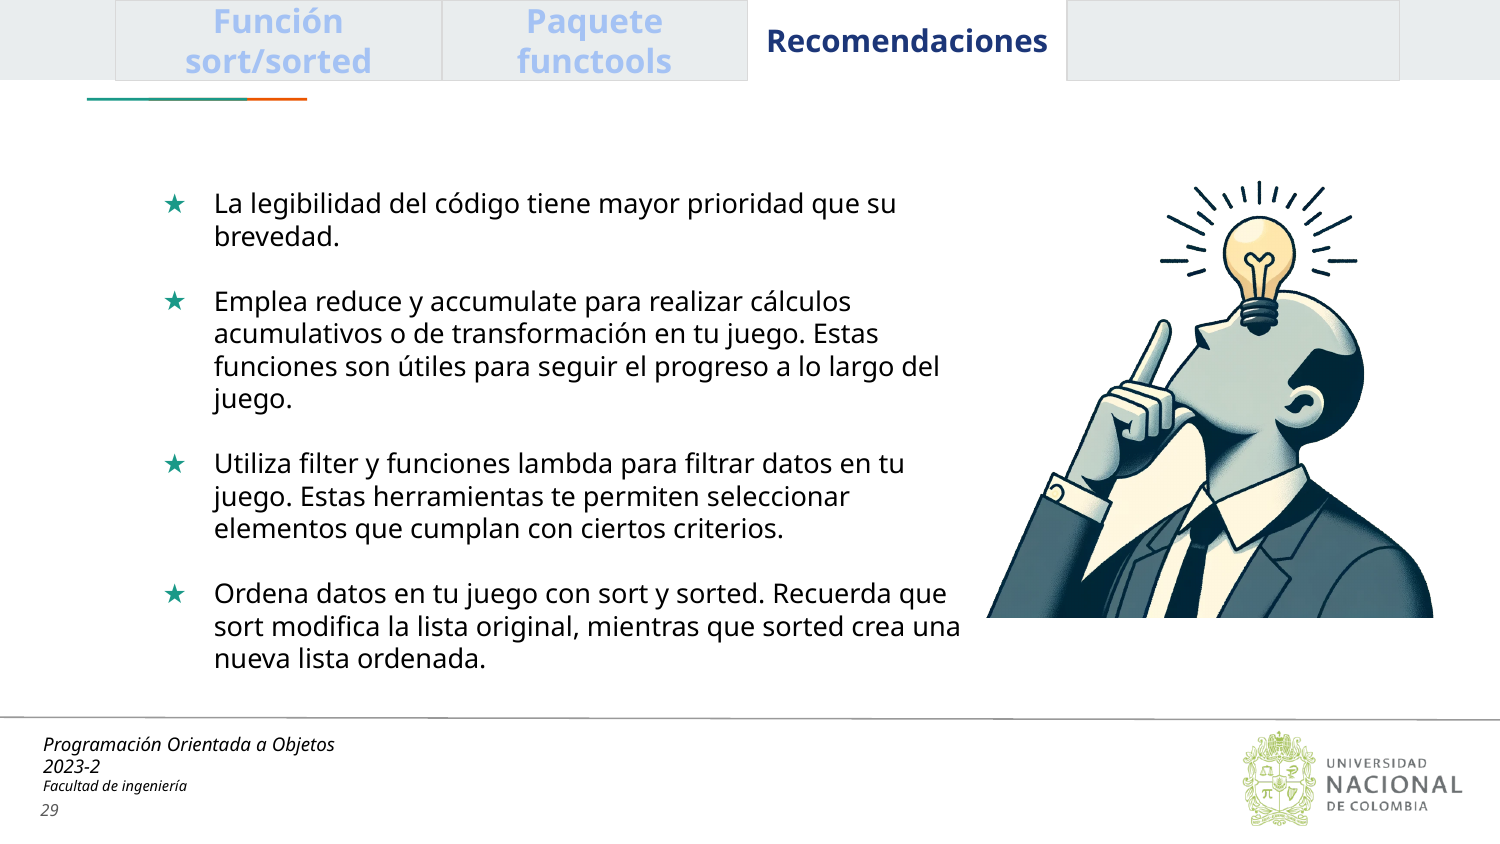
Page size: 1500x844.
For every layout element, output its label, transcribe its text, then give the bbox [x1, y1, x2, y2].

picture [1193, 544, 1204, 548]
text_box [1067, 0, 1400, 81]
text_box La legibilidad del código tiene mayor prioridad que su brevedad. Emplea reduce y accumulate para realizar cálculos acumulativos o de transformación en tu juego. Estas funciones son útiles para seguir el progreso a lo largo del juego. Utiliza filter y funciones lambda para filtrar datos en tu juego. Estas herramientas te permiten seleccionar elementos que cumplan con ciertos criterios. Ordena datos en tu juego con sort y sorted. Recuerda que sort modifica la lista original, mientras que sorted crea una nueva lista ordenada. [123, 171, 1003, 689]
text_box Función sort/sorted [115, 0, 442, 81]
picture [1127, 544, 1134, 551]
picture [1239, 727, 1466, 829]
slide_number ‹#› [25, 779, 116, 844]
text_box Recomendaciones [748, 0, 1067, 81]
text_box Paquete functools [442, 0, 748, 81]
picture [985, 180, 1434, 618]
